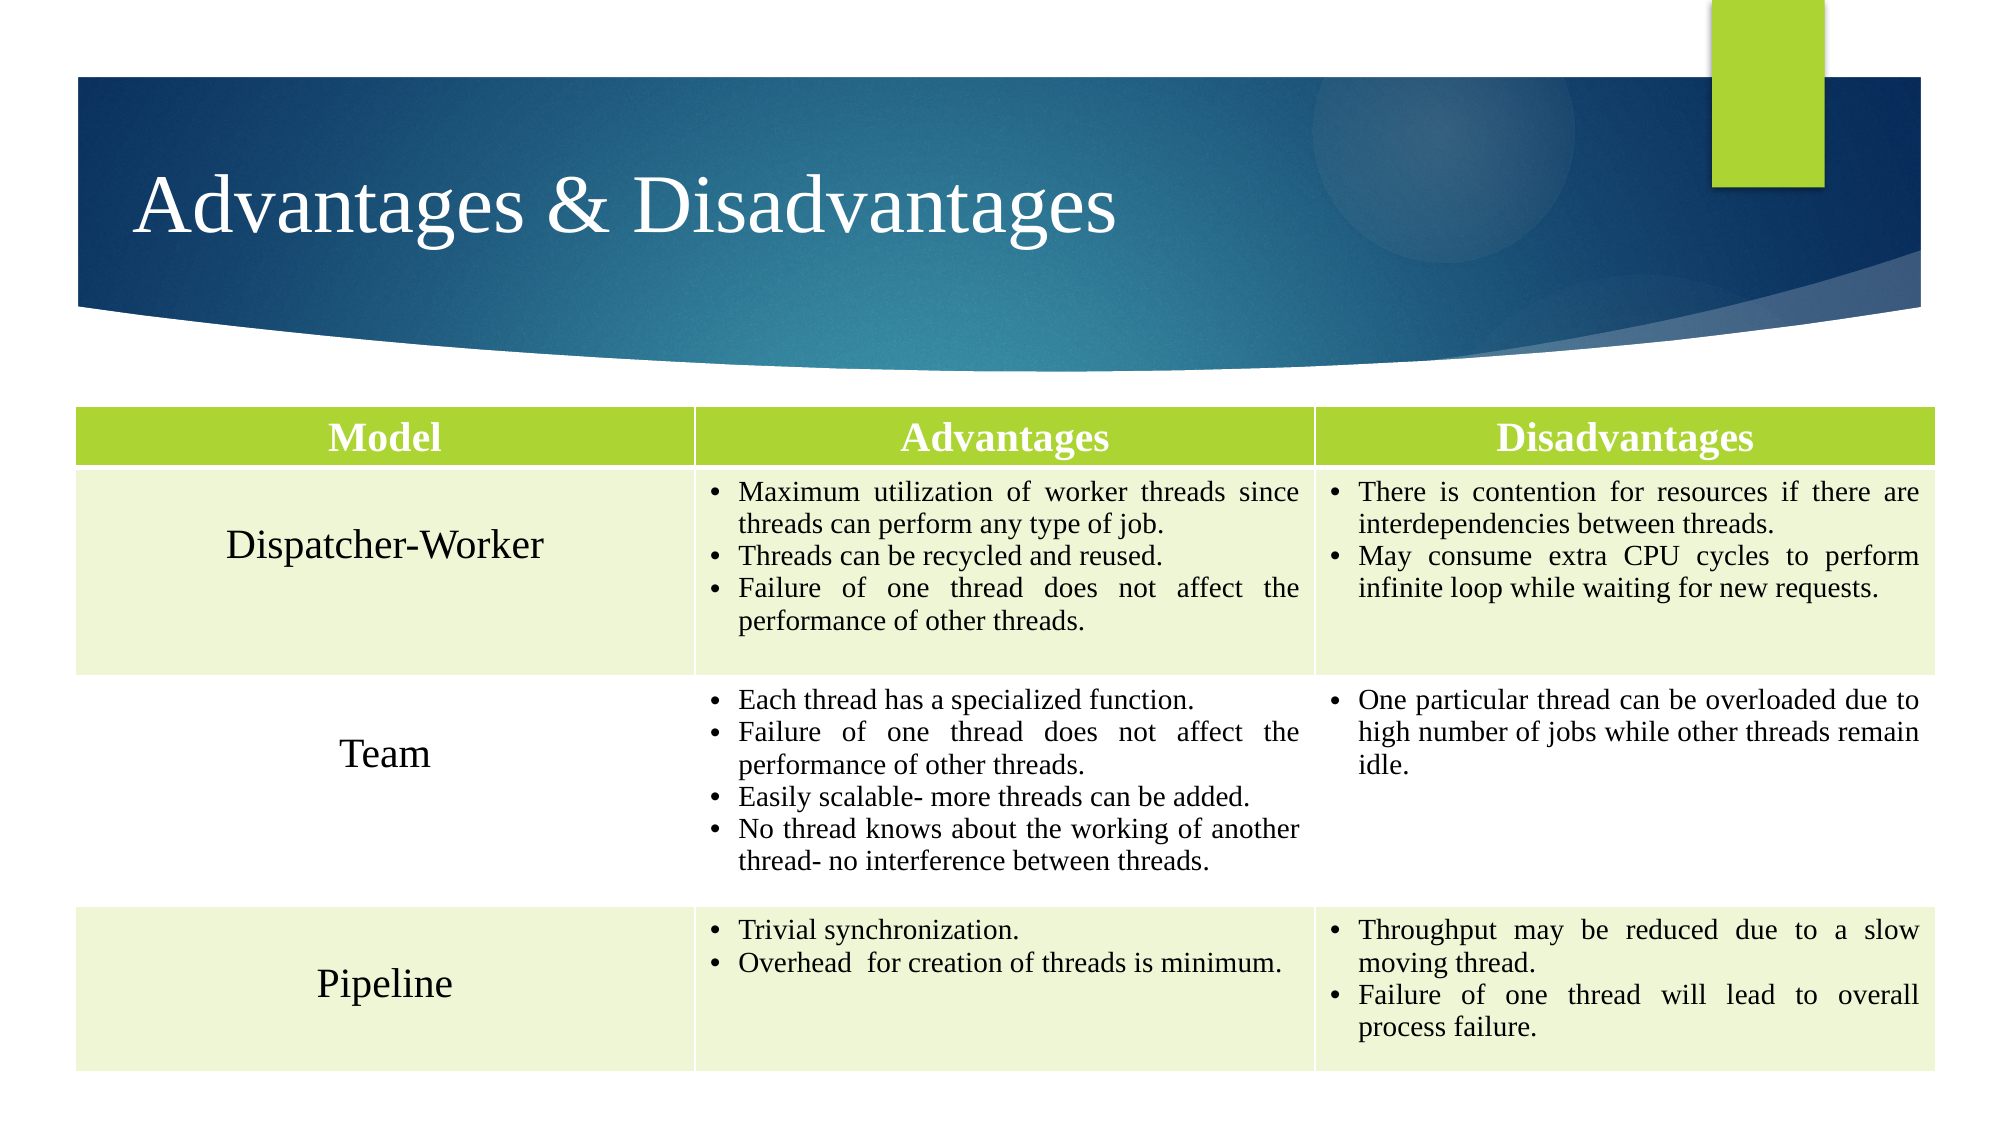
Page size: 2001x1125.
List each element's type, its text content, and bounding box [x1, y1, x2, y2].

table_cell Pipeline [76, 907, 694, 1071]
table_cell Dispatcher-Worker [76, 470, 694, 675]
table_cell Throughput may be reduced due to a slow moving thread. Failure of one thread will lead to overall process failure. [1316, 907, 1935, 1071]
table_cell Team [76, 677, 694, 905]
table_header Disadvantages [1316, 407, 1935, 465]
table_header Model [76, 407, 694, 465]
text_box Advantages & Disadvantages [117, 134, 1843, 281]
table_header Advantages [696, 407, 1314, 465]
table_cell One particular thread can be overloaded due to high number of jobs while other threads remain idle. [1316, 677, 1935, 905]
table_cell Each thread has a specialized function. Failure of one thread does not affect the performance of other threads. Easily scalable- more threads can be added. No thread knows about the working of another thread- no interference between threads. [696, 677, 1314, 905]
table_cell Trivial synchronization. Overhead for creation of threads is minimum. [696, 907, 1314, 1071]
table_cell There is contention for resources if there are interdependencies between threads. May consume extra CPU cycles to perform infinite loop while waiting for new requests. [1316, 470, 1935, 675]
table_cell Maximum utilization of worker threads since threads can perform any type of job. Threads can be recycled and reused. Failure of one thread does not affect the performance of other threads. [696, 470, 1314, 675]
